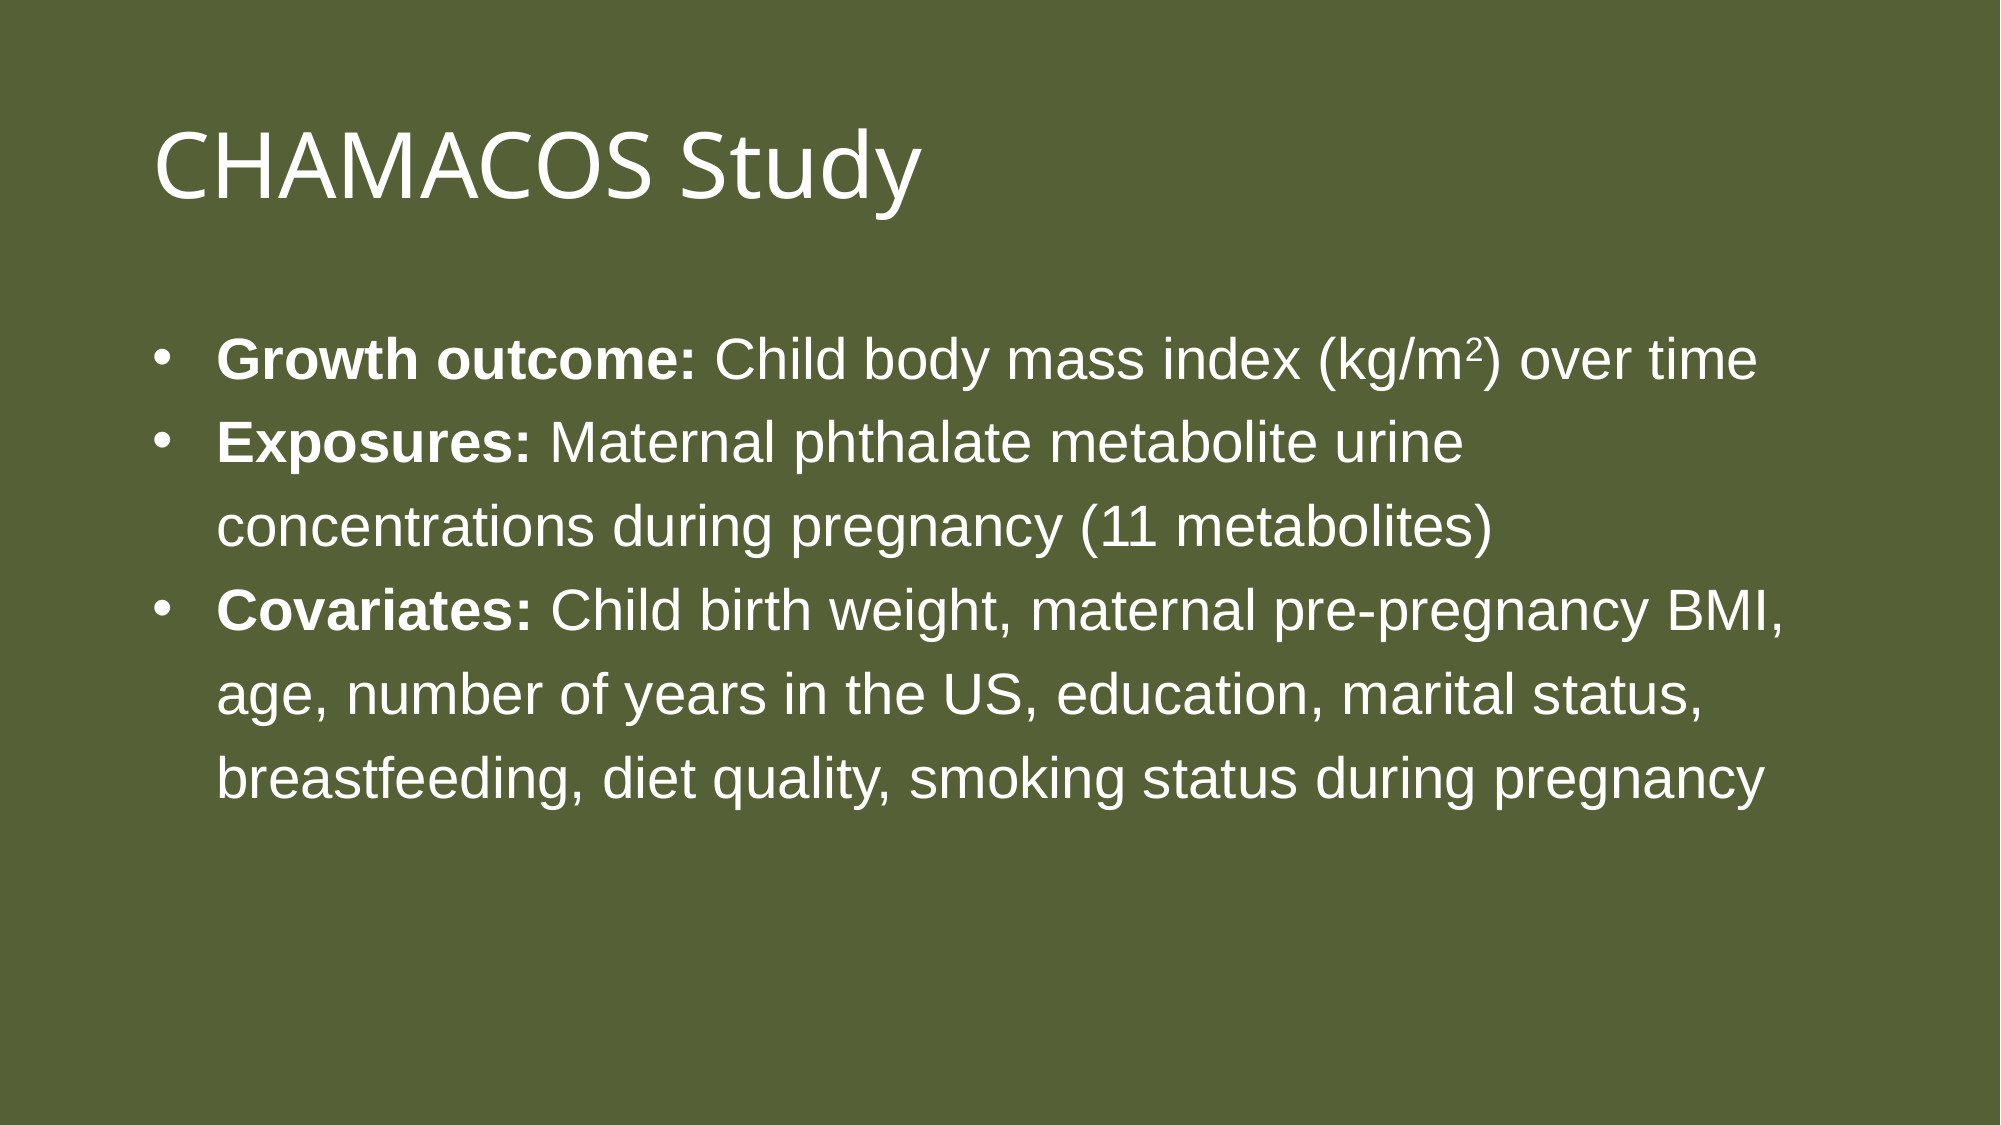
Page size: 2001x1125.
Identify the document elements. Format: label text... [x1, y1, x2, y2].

list Growth outcome: Child body mass index (kg/m2) over time Exposures: Maternal phthalate metabolite urine concentrations during pregnancy (11 metabolites) Covariates: Child birth weight, maternal pre-pregnancy BMI, age, number of years in the US, education, marital status, breastfeeding, diet quality, smoking status during pregnancy [137, 299, 1863, 1014]
title CHAMACOS Study [137, 59, 1863, 278]
